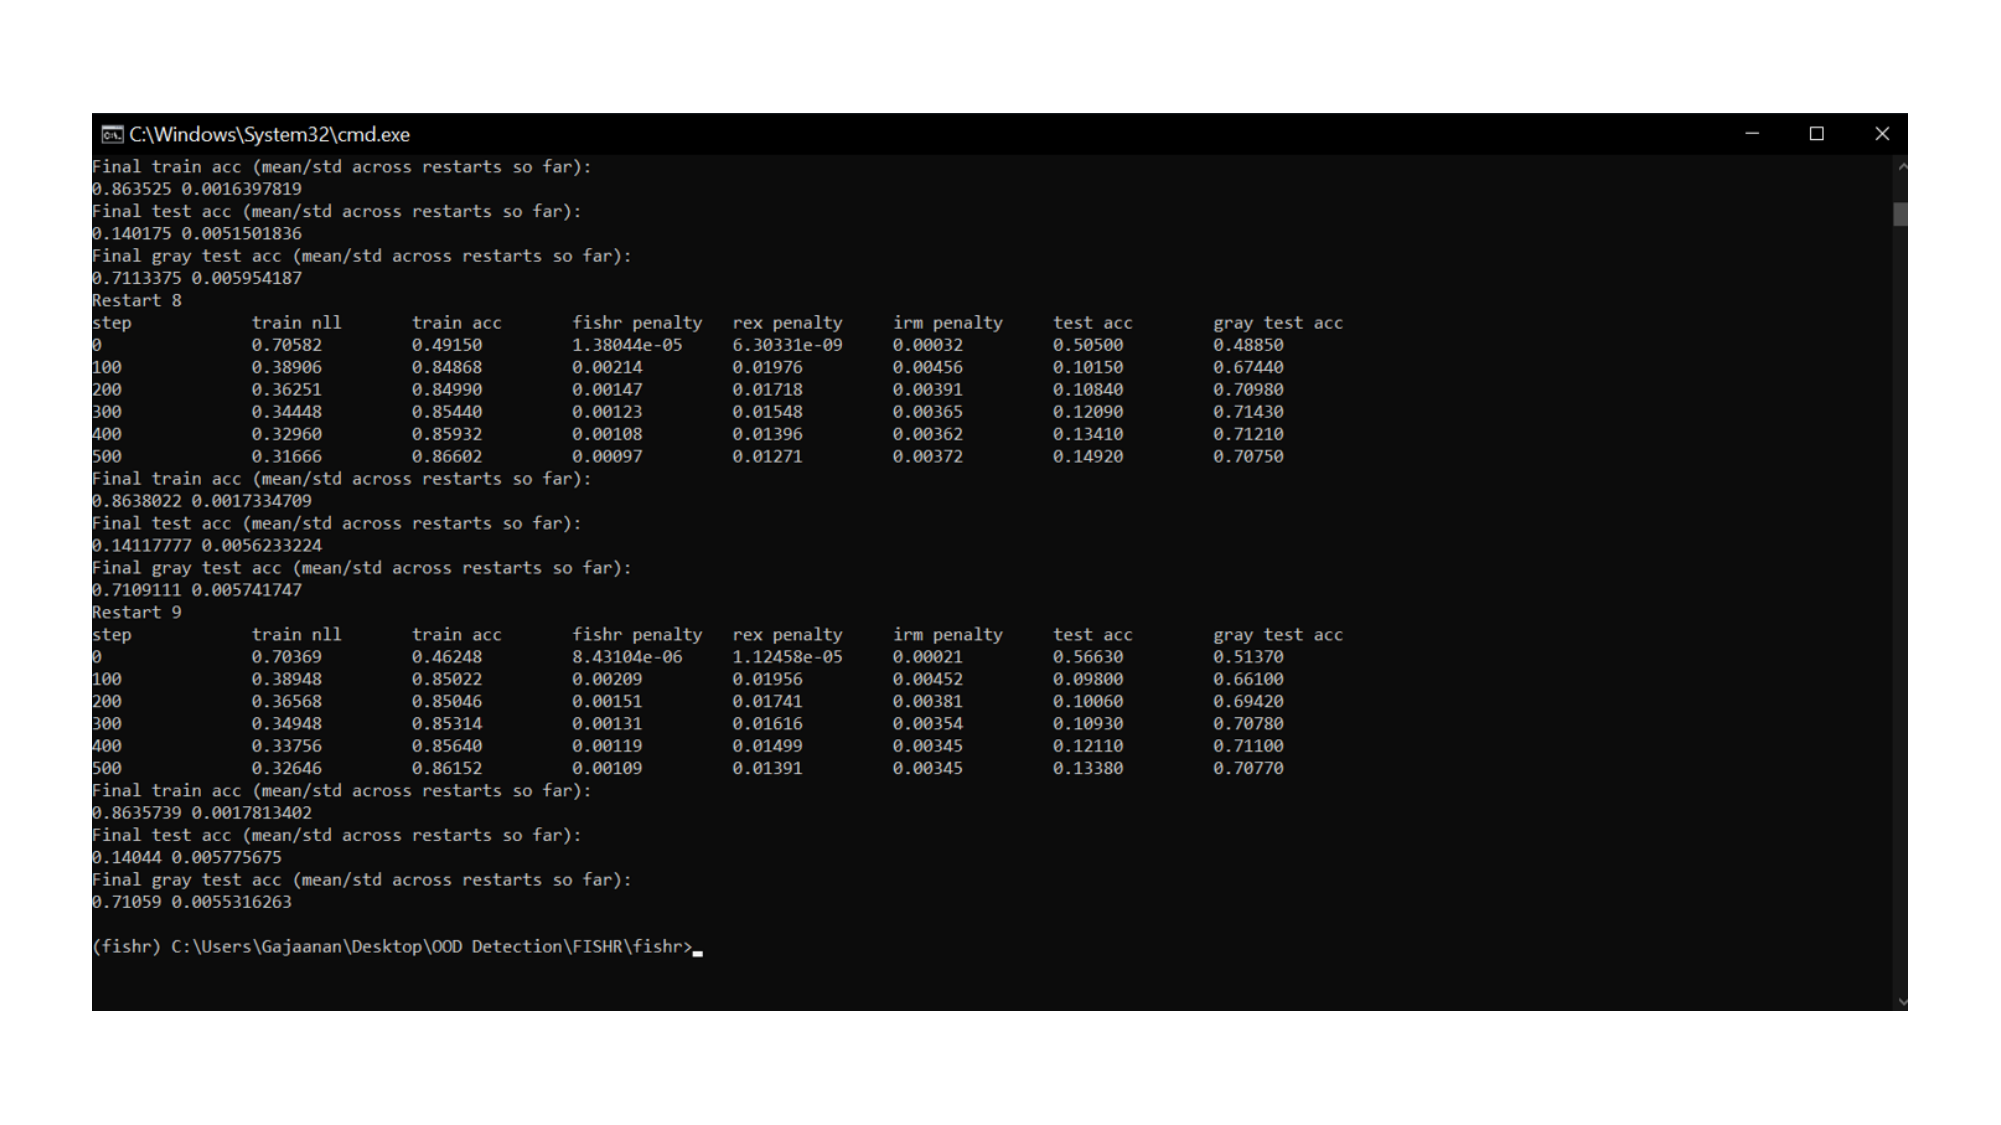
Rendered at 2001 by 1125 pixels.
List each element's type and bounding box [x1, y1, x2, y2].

picture [92, 113, 1908, 1011]
